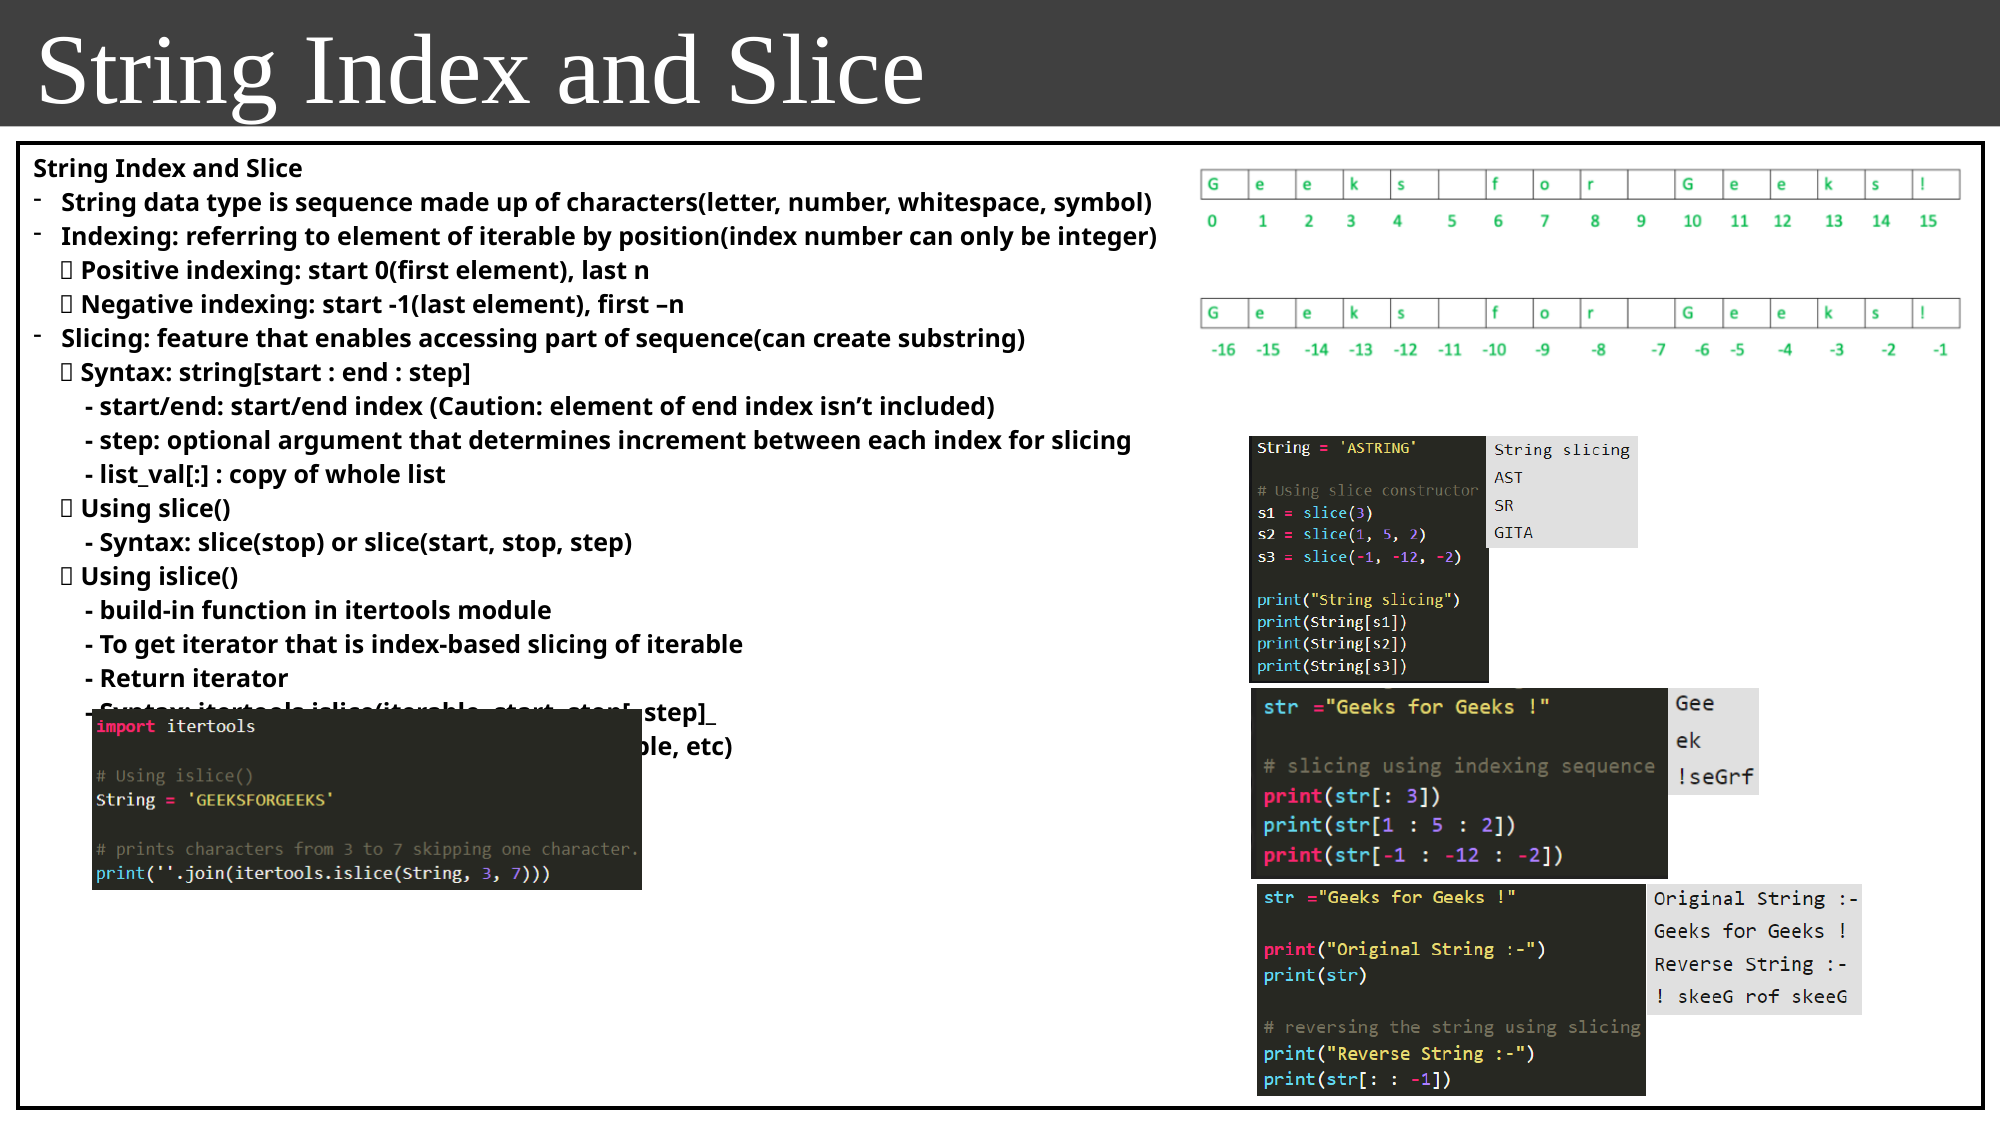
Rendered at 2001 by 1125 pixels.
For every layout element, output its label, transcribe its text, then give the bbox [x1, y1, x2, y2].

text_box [1257, 884, 1862, 1097]
picture [1189, 161, 1967, 367]
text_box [1249, 436, 1638, 683]
text_box String Index and Slice [20, 0, 1243, 131]
picture [92, 709, 642, 890]
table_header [20, 145, 1981, 1106]
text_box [1251, 688, 1759, 879]
